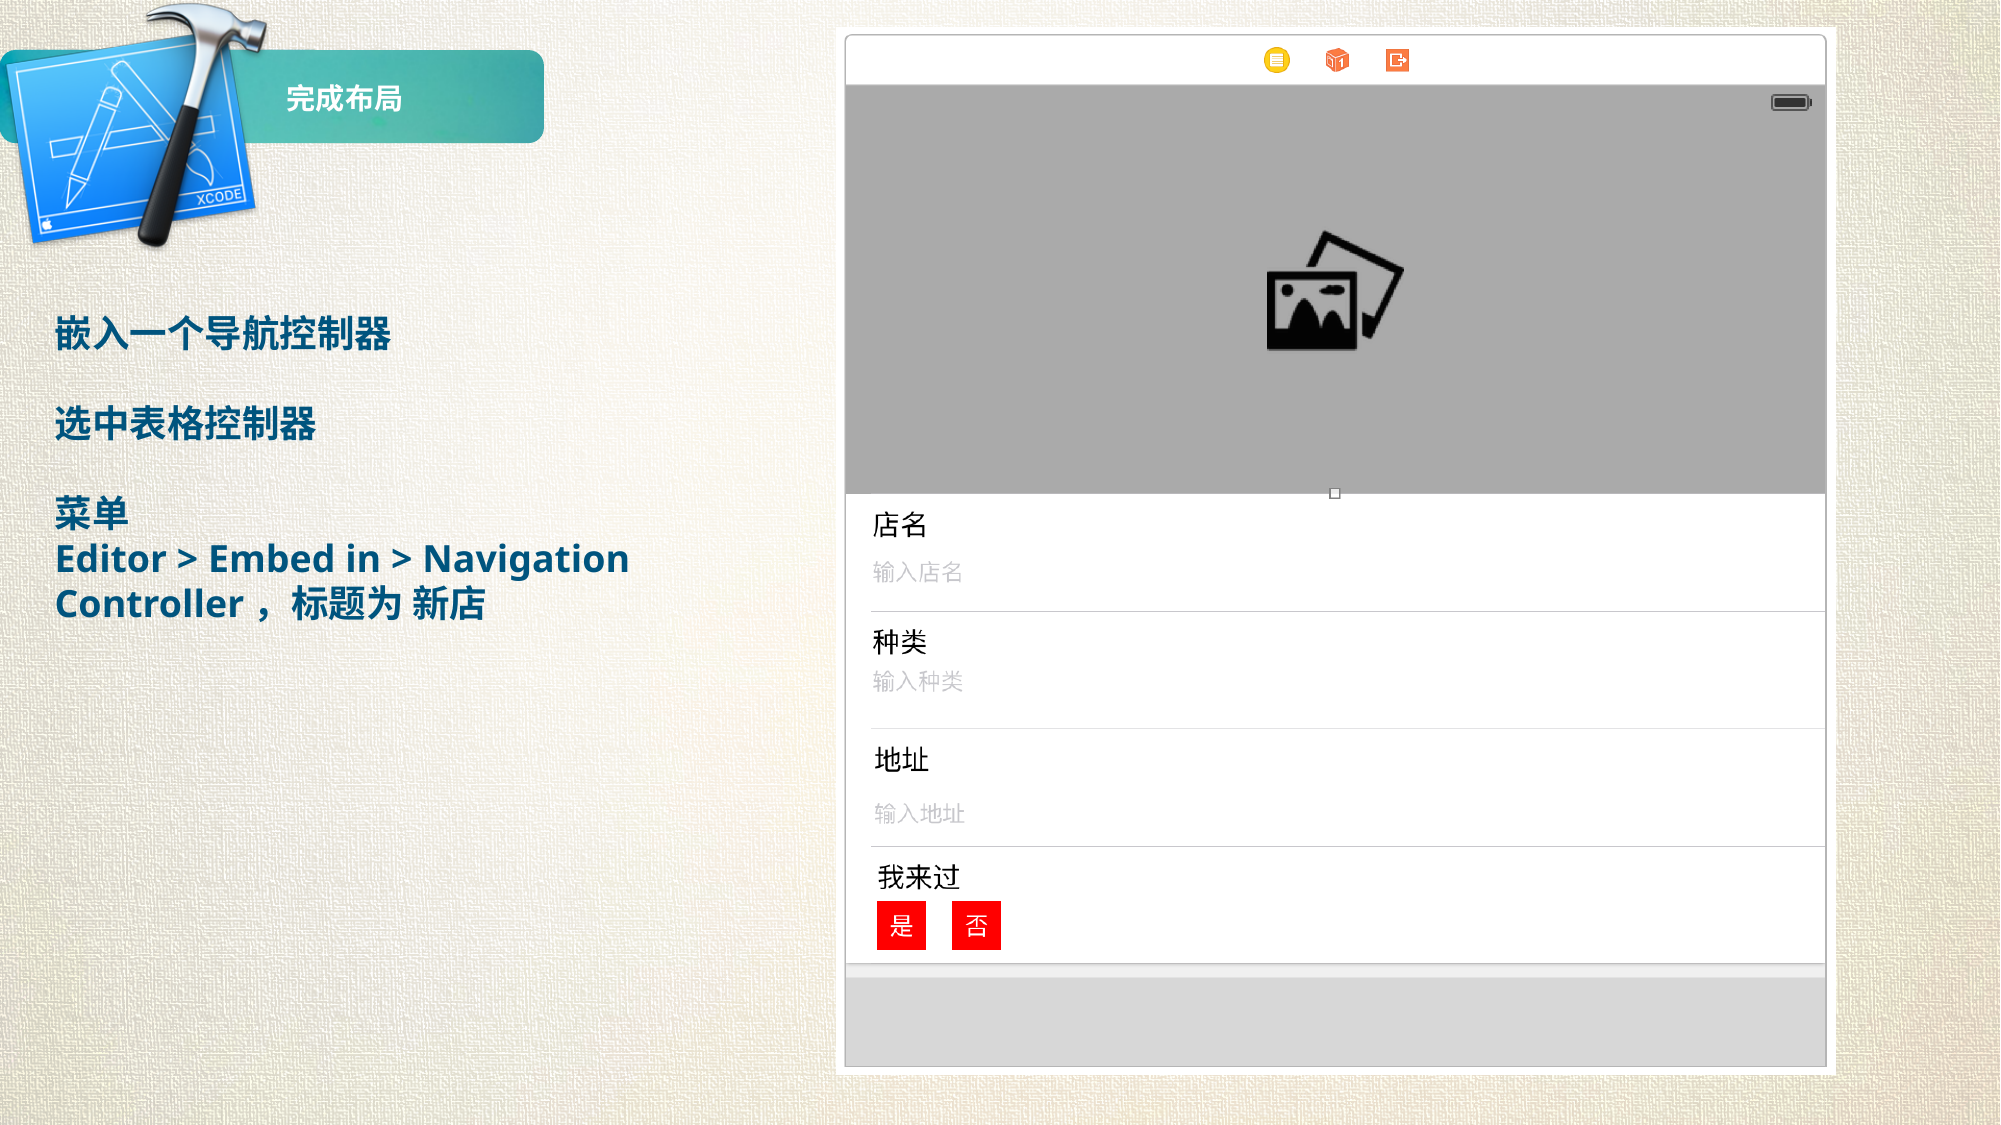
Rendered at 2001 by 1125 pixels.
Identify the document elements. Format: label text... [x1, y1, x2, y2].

text_box 嵌入一个导航控制器 选中表格控制器 菜单 Editor > Embed in > Navigation Controller，标题为 新店 [39, 302, 778, 633]
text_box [272, 72, 611, 170]
picture [0, 0, 2000, 1125]
text_box [272, 48, 545, 72]
